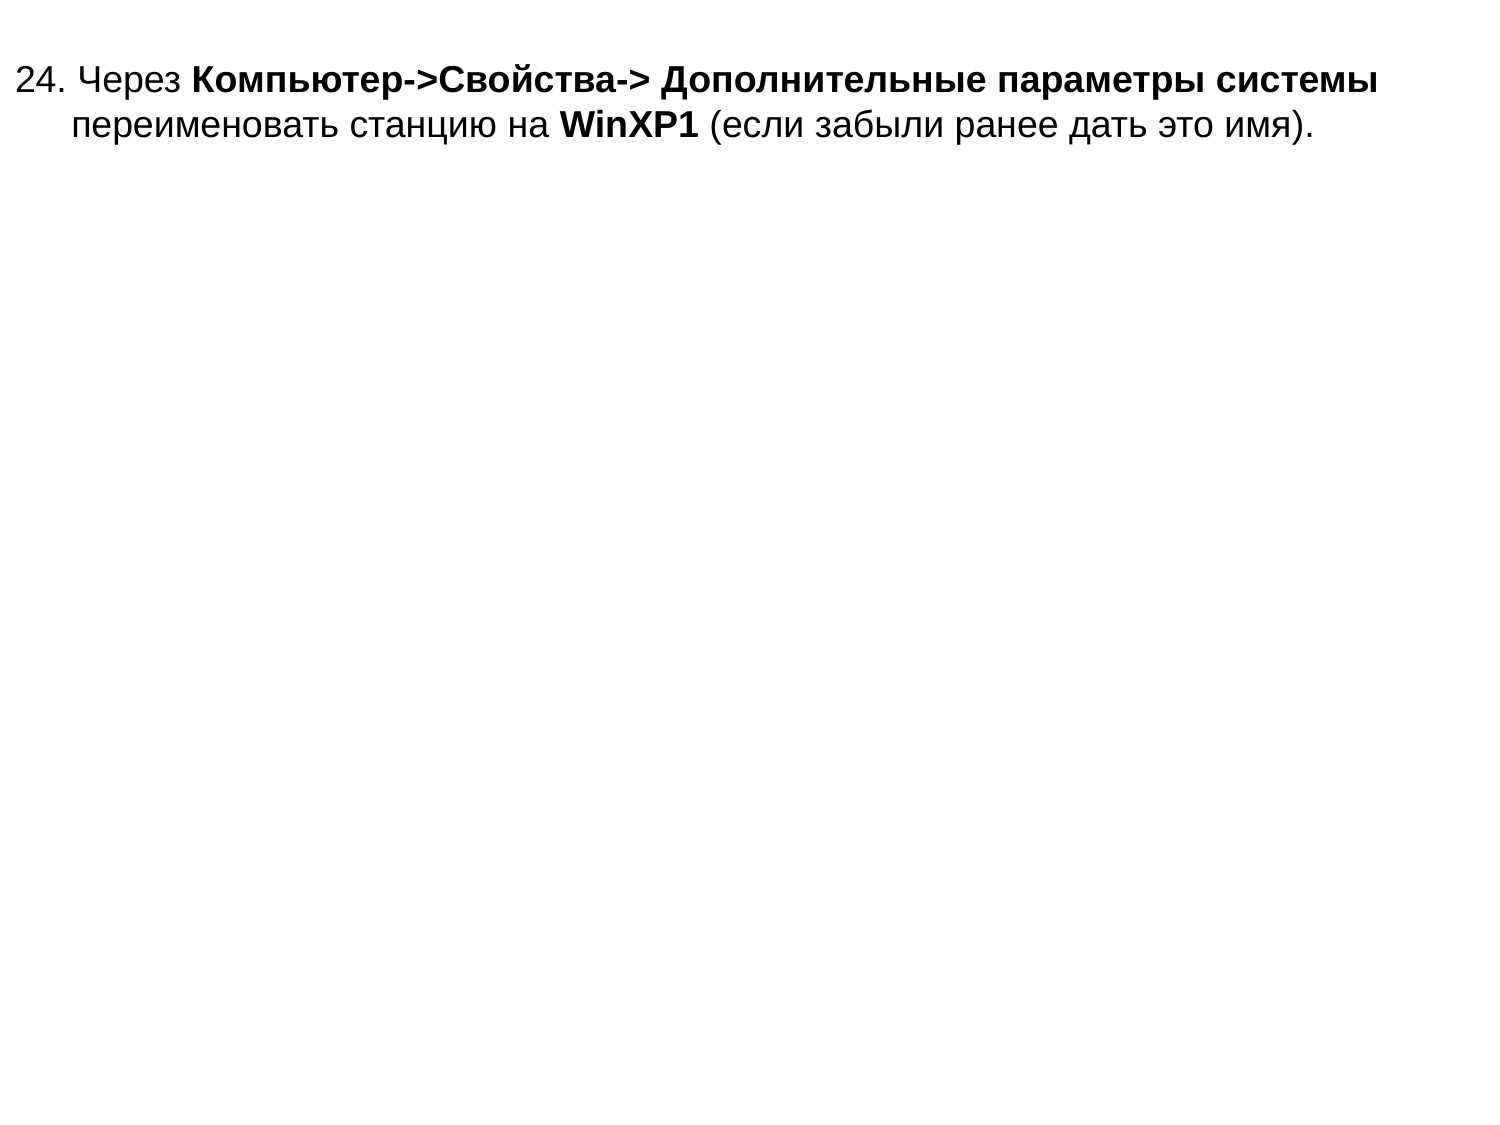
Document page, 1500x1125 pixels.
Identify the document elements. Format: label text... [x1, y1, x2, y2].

list 24. Через Компьютер->Свойства-> Дополнительные параметры системы переименовать станцию на WinXP1 (если забыли ранее дать это имя). [0, 0, 1500, 516]
